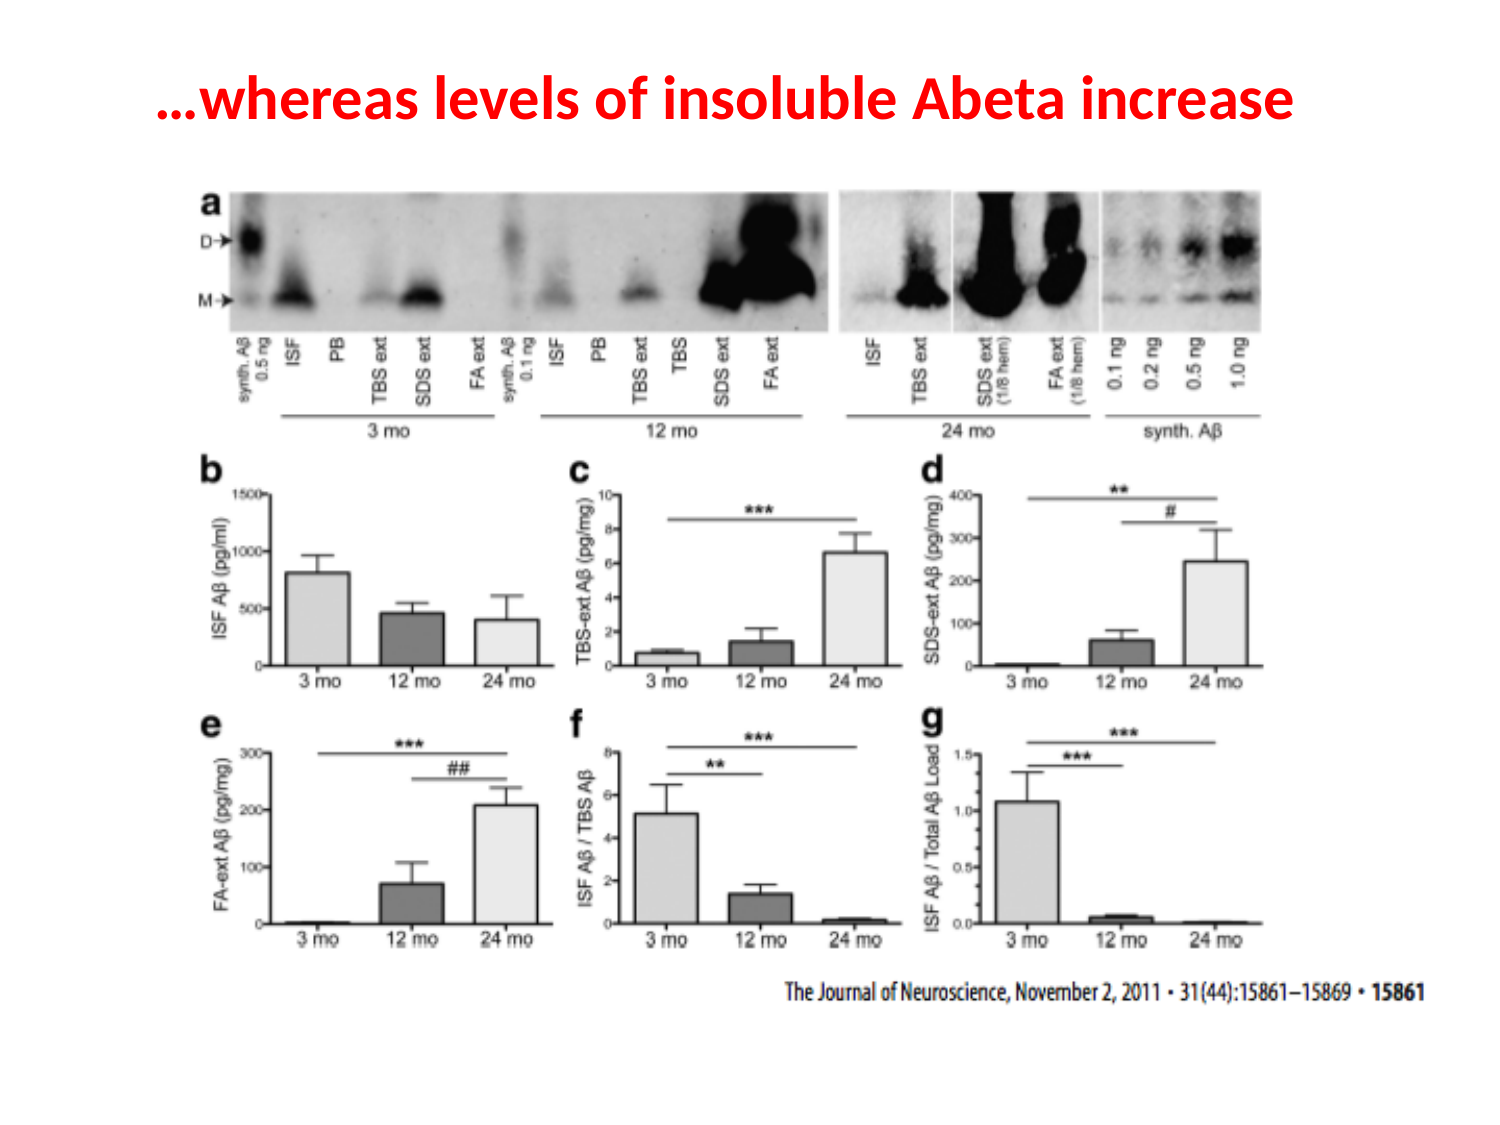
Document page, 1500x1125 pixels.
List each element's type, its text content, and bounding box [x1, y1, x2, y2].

text_box …whereas levels of insoluble Abeta increase [139, 50, 1312, 140]
picture [781, 965, 1449, 1016]
picture [187, 165, 1312, 959]
